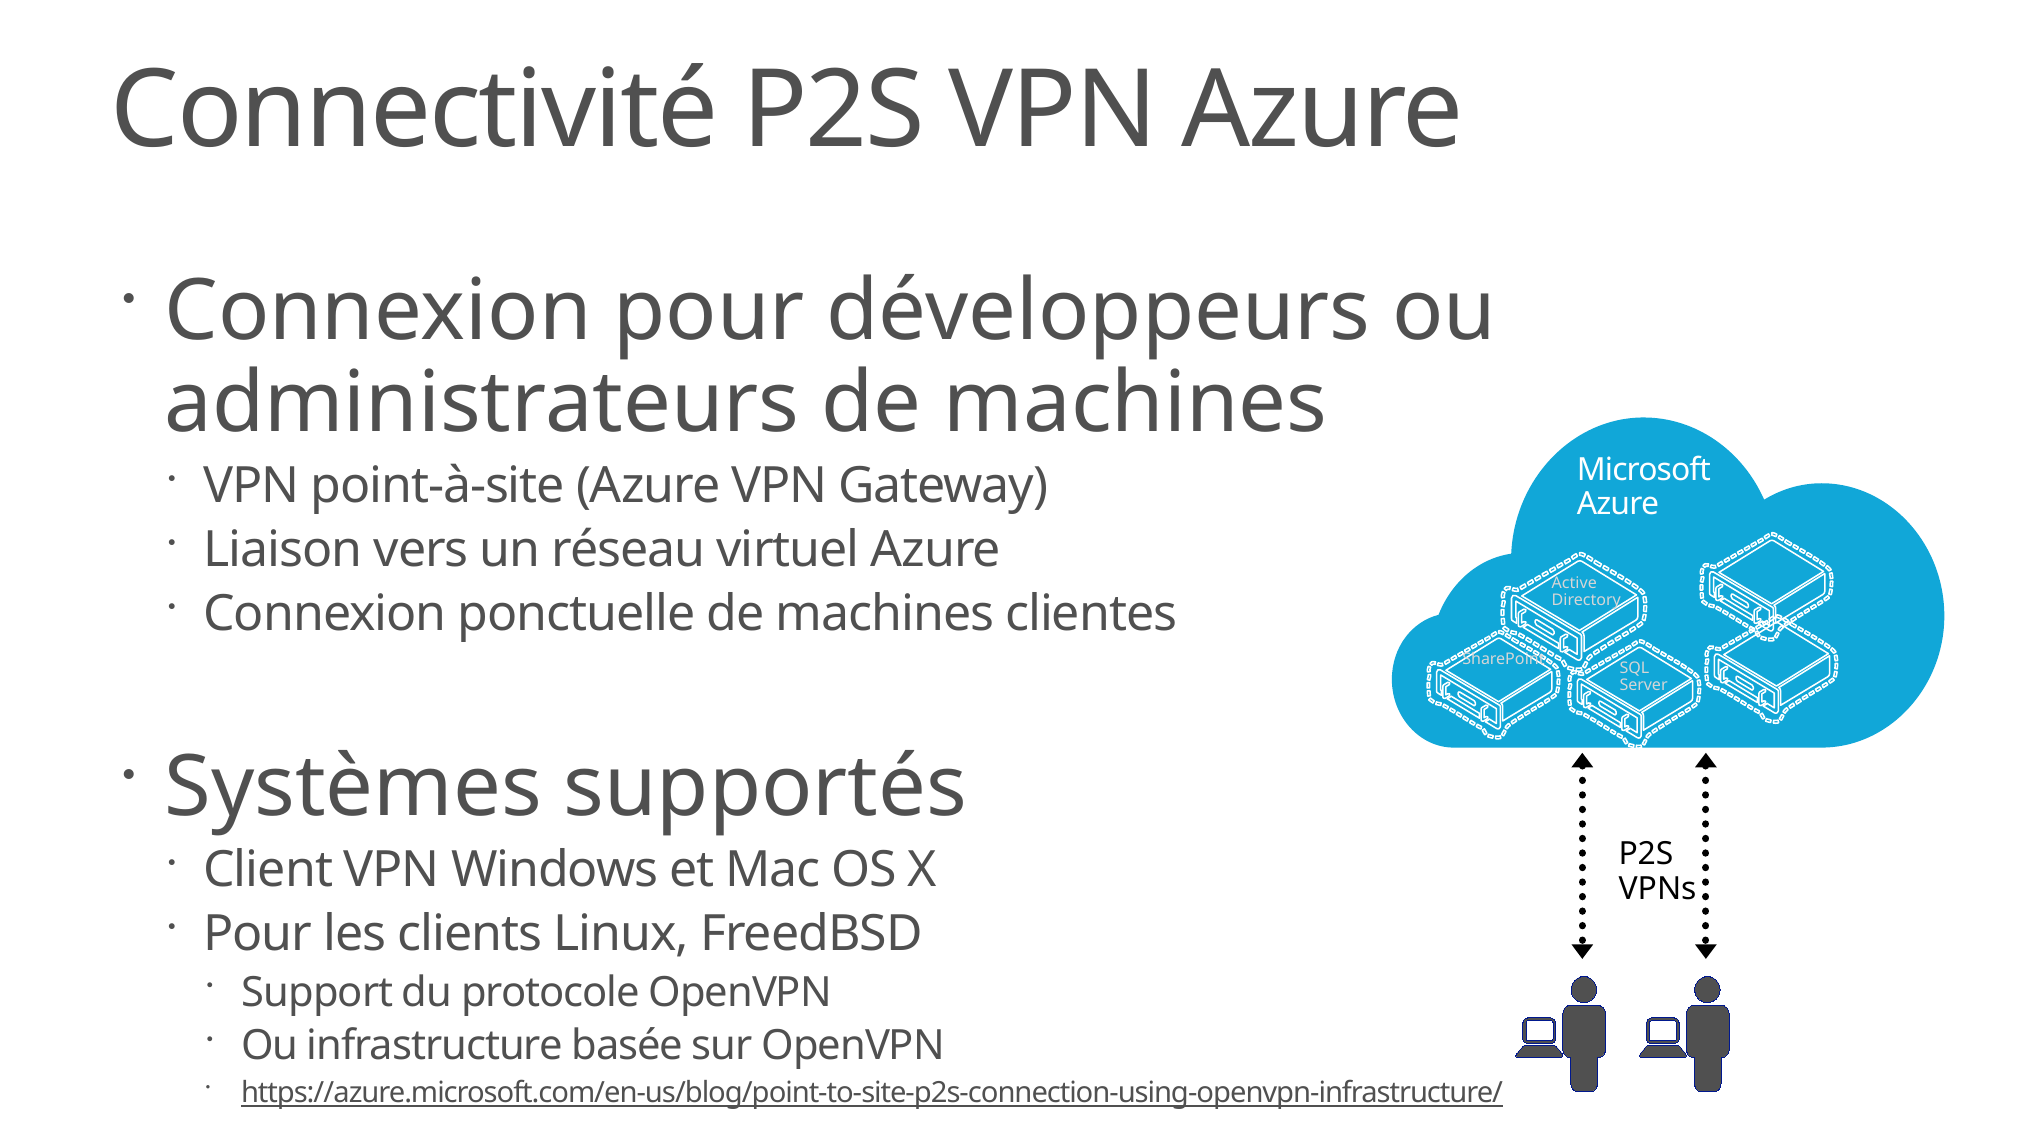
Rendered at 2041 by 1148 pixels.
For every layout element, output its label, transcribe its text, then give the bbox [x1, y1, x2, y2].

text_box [1391, 417, 1945, 1093]
title Connectivité P2S VPN Azure [86, 38, 2015, 165]
list Connexion pour développeurs ou administrateurs de machines VPN point-à-site (Azure VPN Gateway) Liaison vers un réseau virtuel Azure Connexion ponctuelle de machines clientes Systèmes supportés Client VPN Windows et Mac OS X Pour les clients Linux, FreedBSD Support du protocole OpenVPN Ou infrastructure basée sur OpenVPN https://azure.microsoft.com/en-us/blog/point-to-site-p2s-connection-using-openvpn-infrastructure/ [86, 242, 1953, 585]
